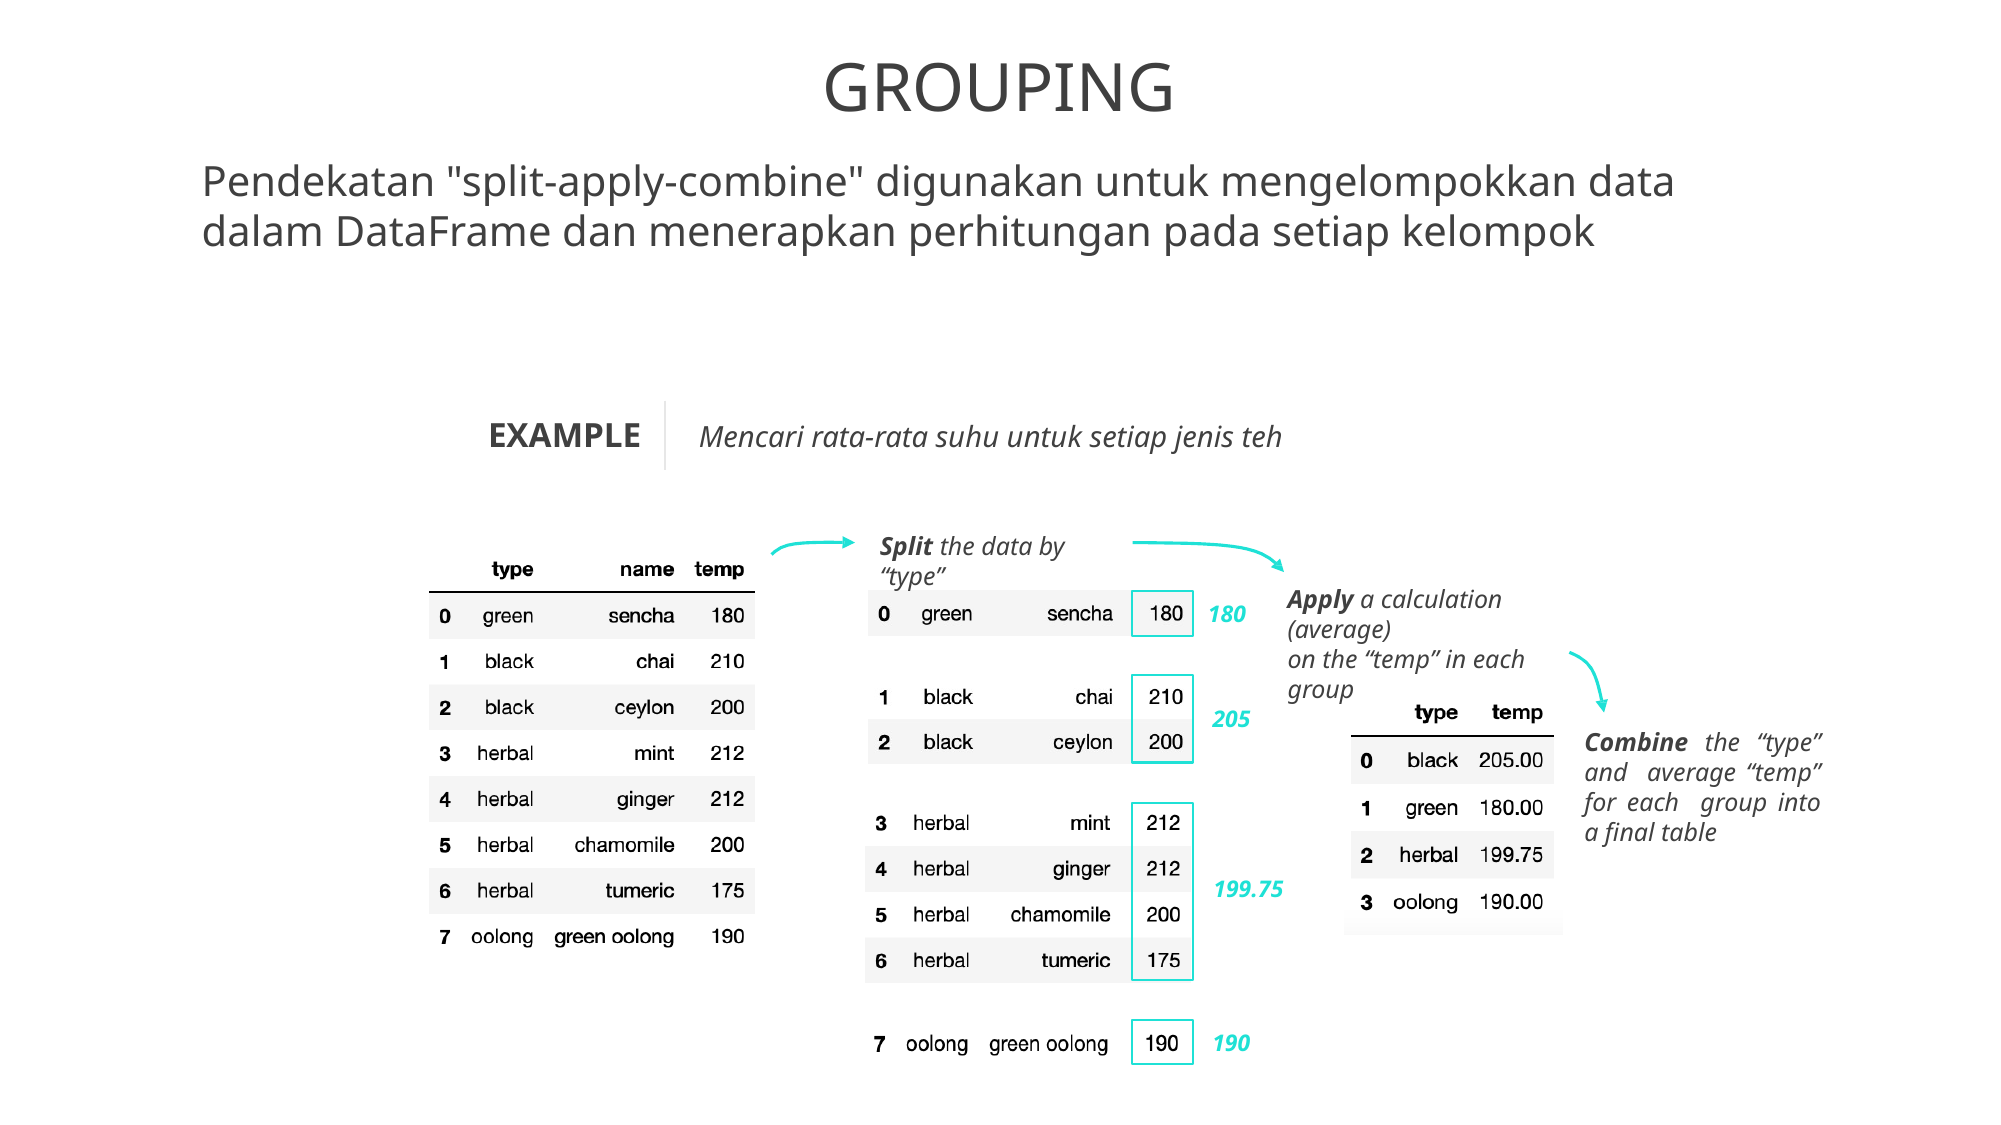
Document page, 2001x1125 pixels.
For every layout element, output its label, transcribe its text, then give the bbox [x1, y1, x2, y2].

text_box Pendekatan "split-apply-combine" digunakan untuk mengelompokkan data dalam DataFrame dan menerapkan perhitungan pada setiap kelompok [199, 153, 1788, 256]
text_box Combine the “type” and average “temp” for each group into a final table [1613, 724, 1824, 847]
picture [429, 560, 755, 948]
title GROUPING [820, 42, 1180, 153]
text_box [1344, 650, 1609, 935]
text_box [770, 536, 856, 556]
text_box Apply a calculation (average) on the “temp” in each group [1285, 581, 1579, 704]
picture [865, 813, 1191, 983]
text_box [1132, 541, 1284, 573]
text_box [1131, 1020, 1193, 1065]
text_box [1131, 803, 1193, 815]
text_box 180 [1205, 597, 1249, 627]
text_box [867, 675, 1194, 764]
text_box 199.75 [1211, 871, 1285, 902]
text_box 190 [1210, 1026, 1253, 1057]
text_box Mencari rata-rata suhu untuk setiap jenis teh [696, 416, 1304, 454]
text_box 205 [1210, 702, 1253, 733]
text_box Split the data by “type” [877, 528, 1110, 589]
text_box EXAMPLE [486, 412, 644, 455]
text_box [867, 590, 1194, 637]
picture [874, 1034, 1179, 1056]
